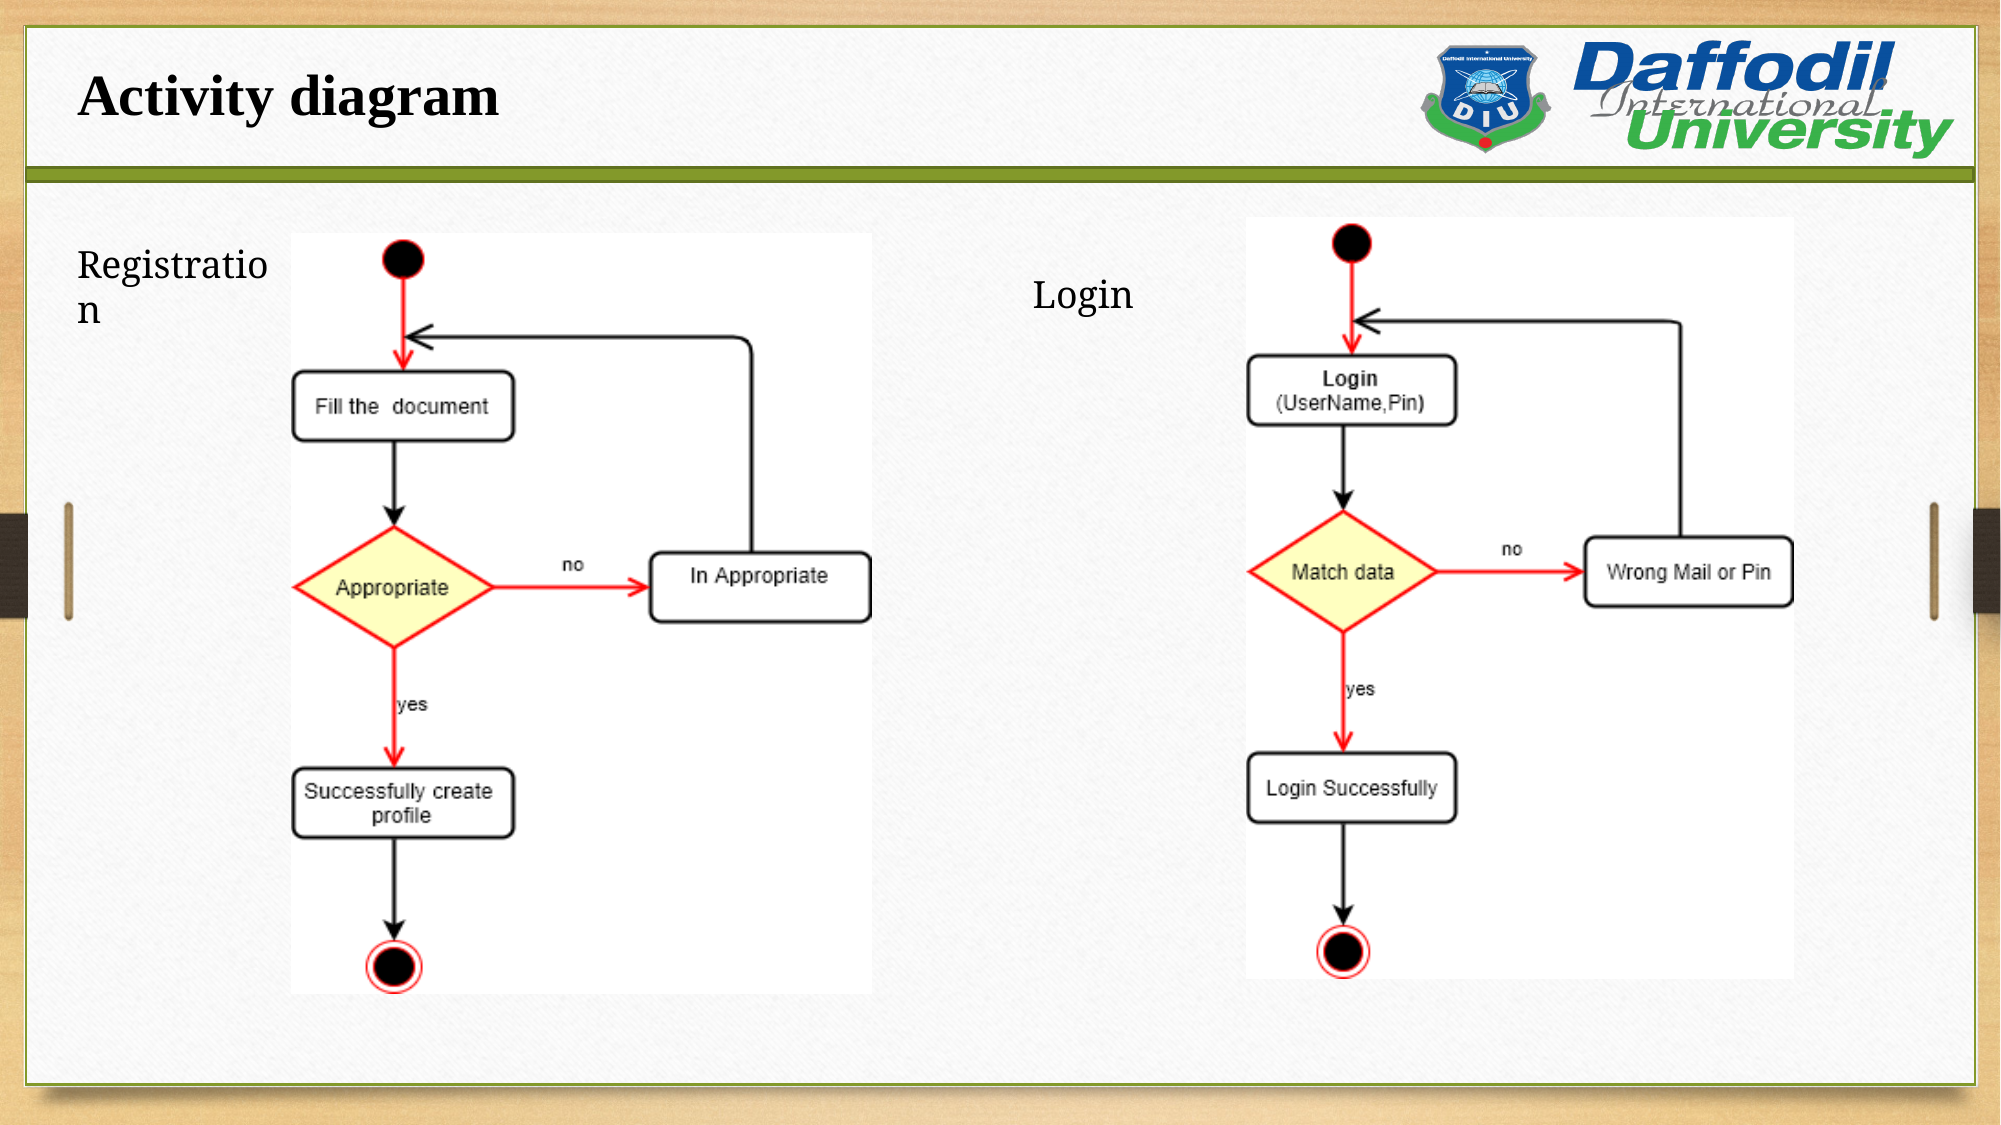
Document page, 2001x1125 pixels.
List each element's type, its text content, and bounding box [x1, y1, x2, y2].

text_box Registration [62, 233, 291, 338]
text_box Activity diagram [62, 50, 1102, 135]
text_box Login [1017, 263, 1246, 324]
picture [0, 0, 2001, 1125]
